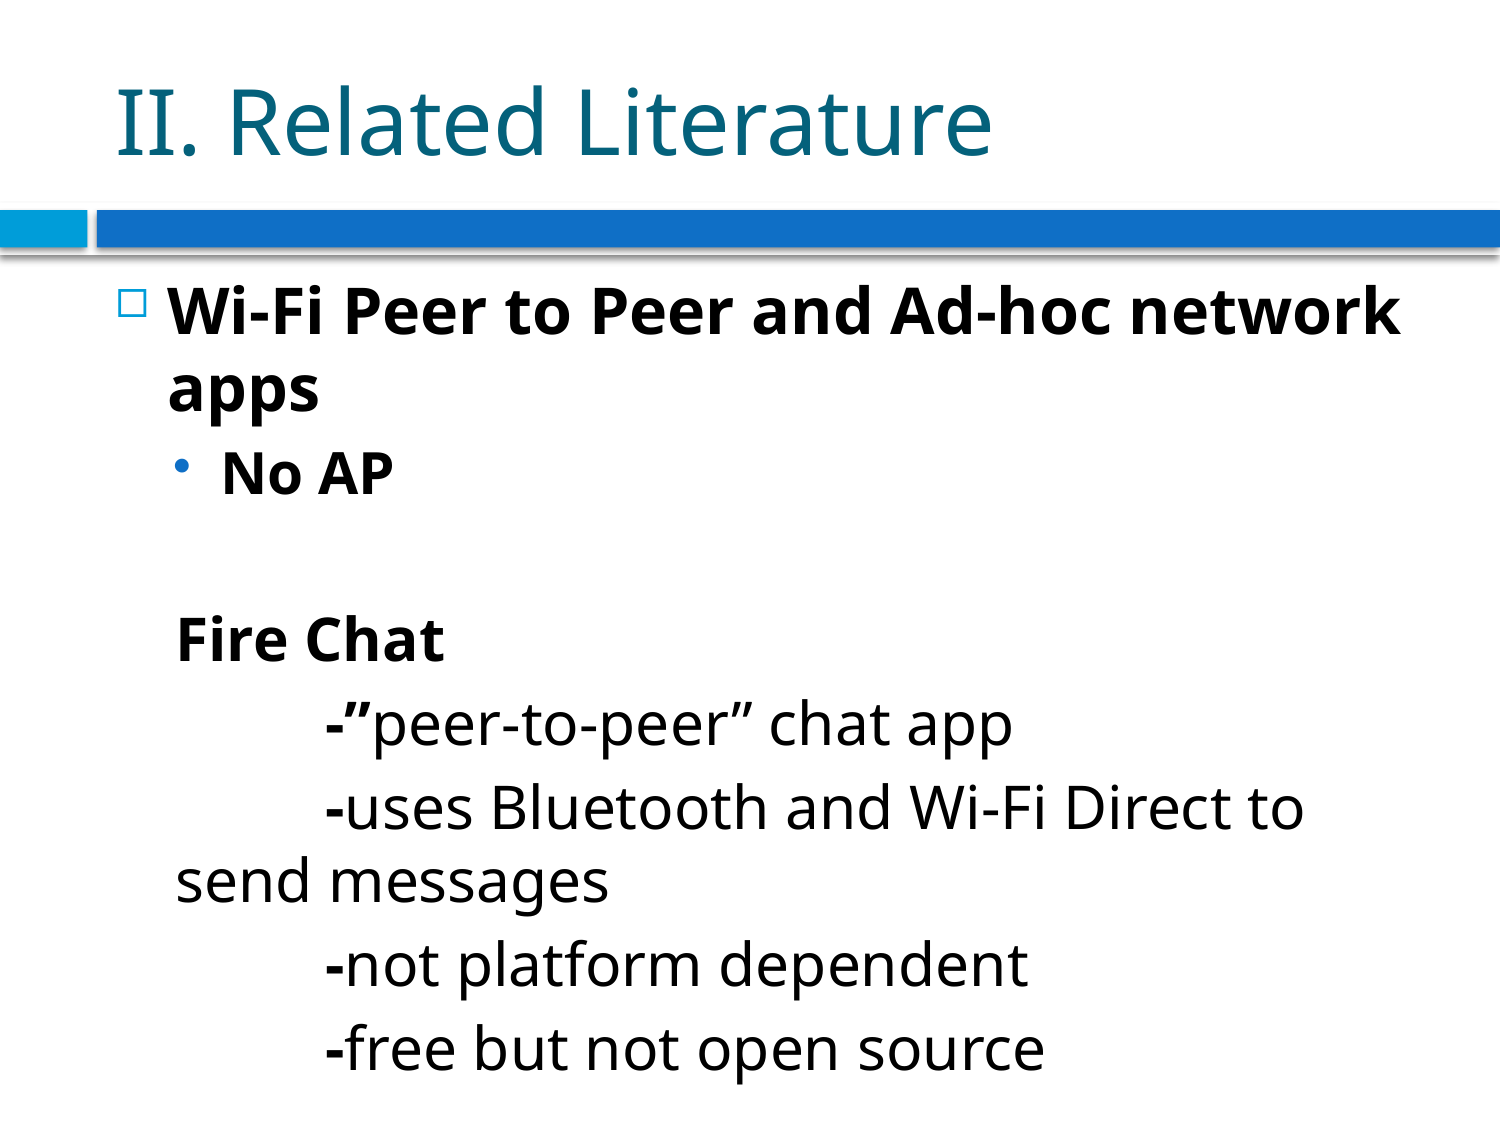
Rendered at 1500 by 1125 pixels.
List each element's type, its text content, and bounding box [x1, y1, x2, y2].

title II. Related Literature [100, 37, 1438, 200]
list Wi-Fi Peer to Peer and Ad-hoc network apps No AP Fire Chat -”peer-to-peer” chat app -uses Bluetooth and Wi-Fi Direct to send messages -not platform dependent -free but not open source [100, 262, 1438, 1113]
